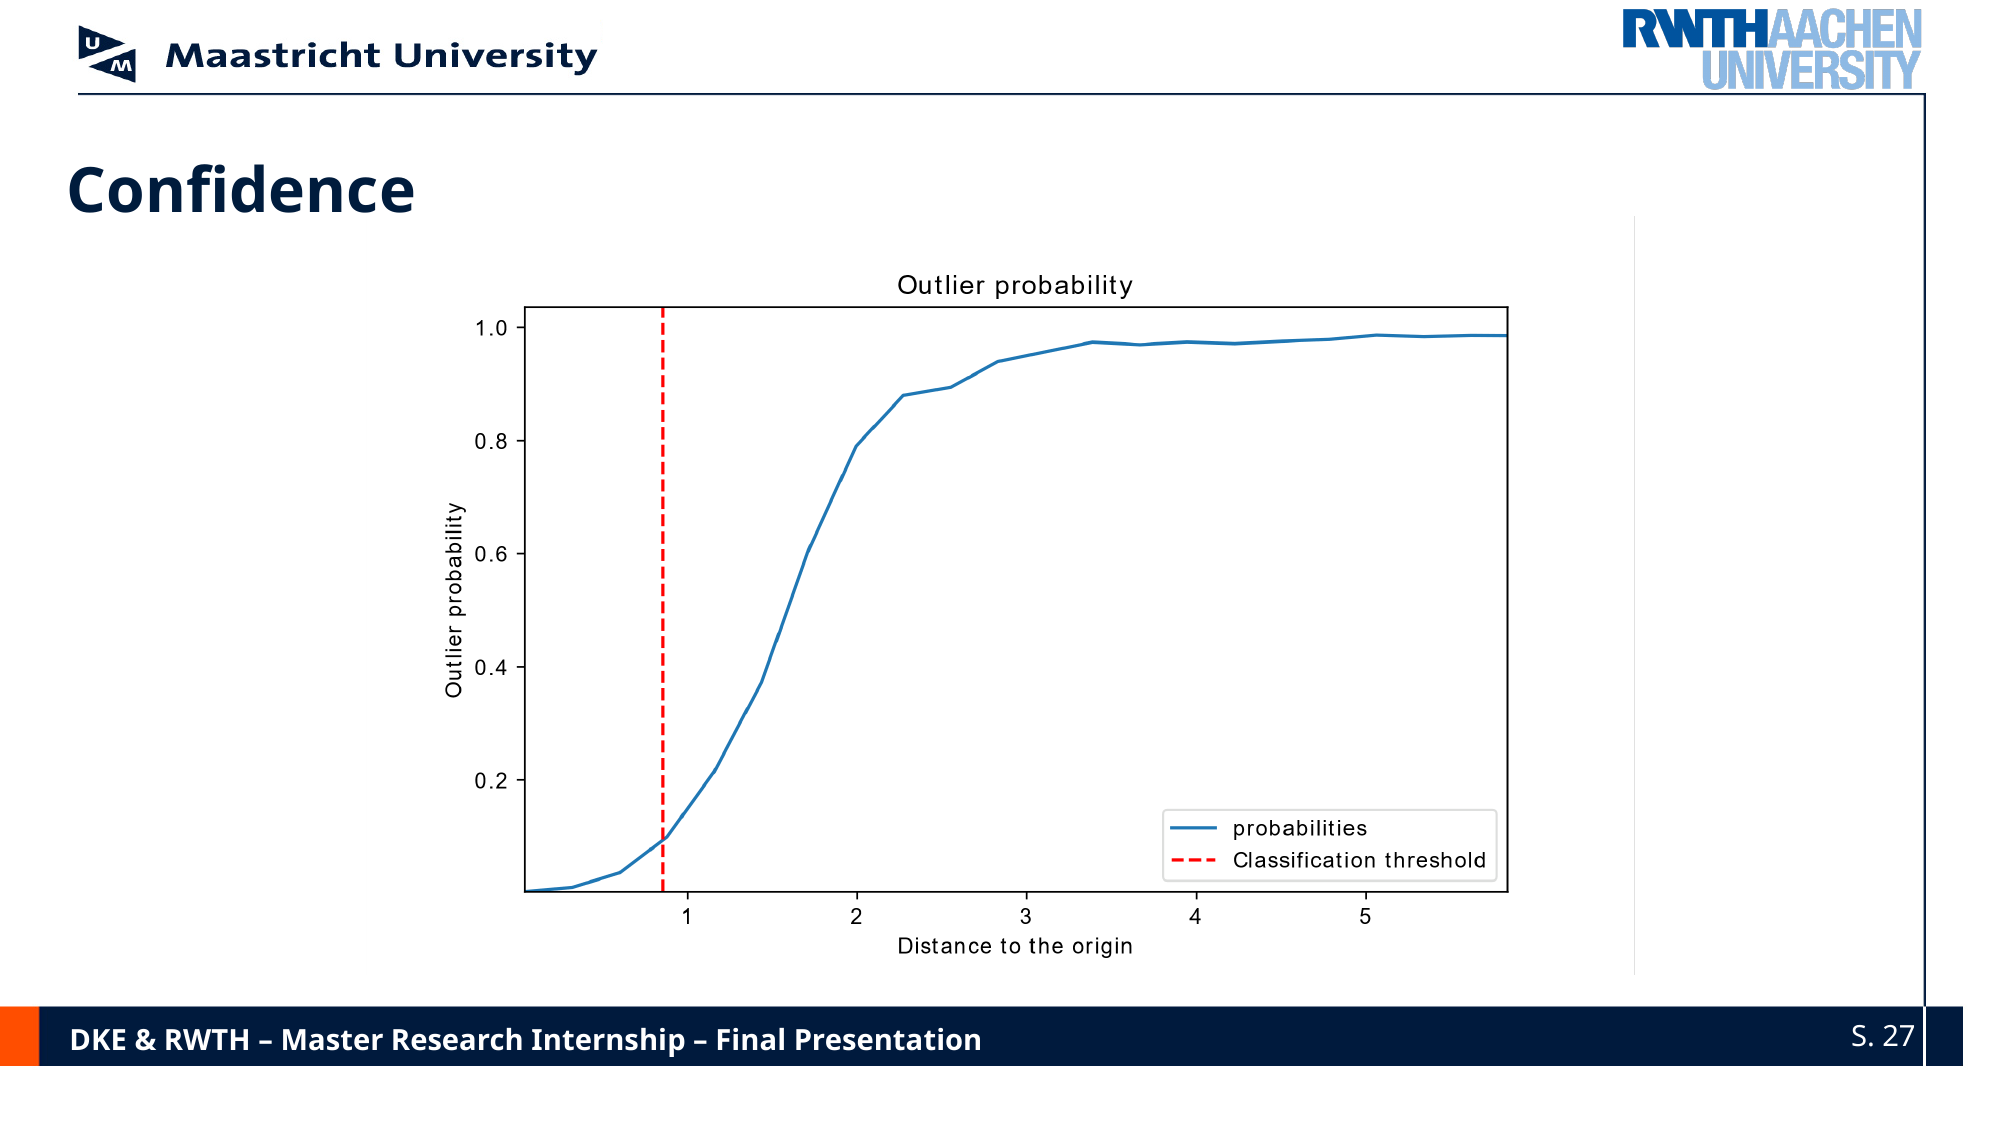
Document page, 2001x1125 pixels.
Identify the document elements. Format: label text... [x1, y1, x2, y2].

picture [0, 0, 2000, 1121]
title Confidence [66, 149, 1917, 275]
